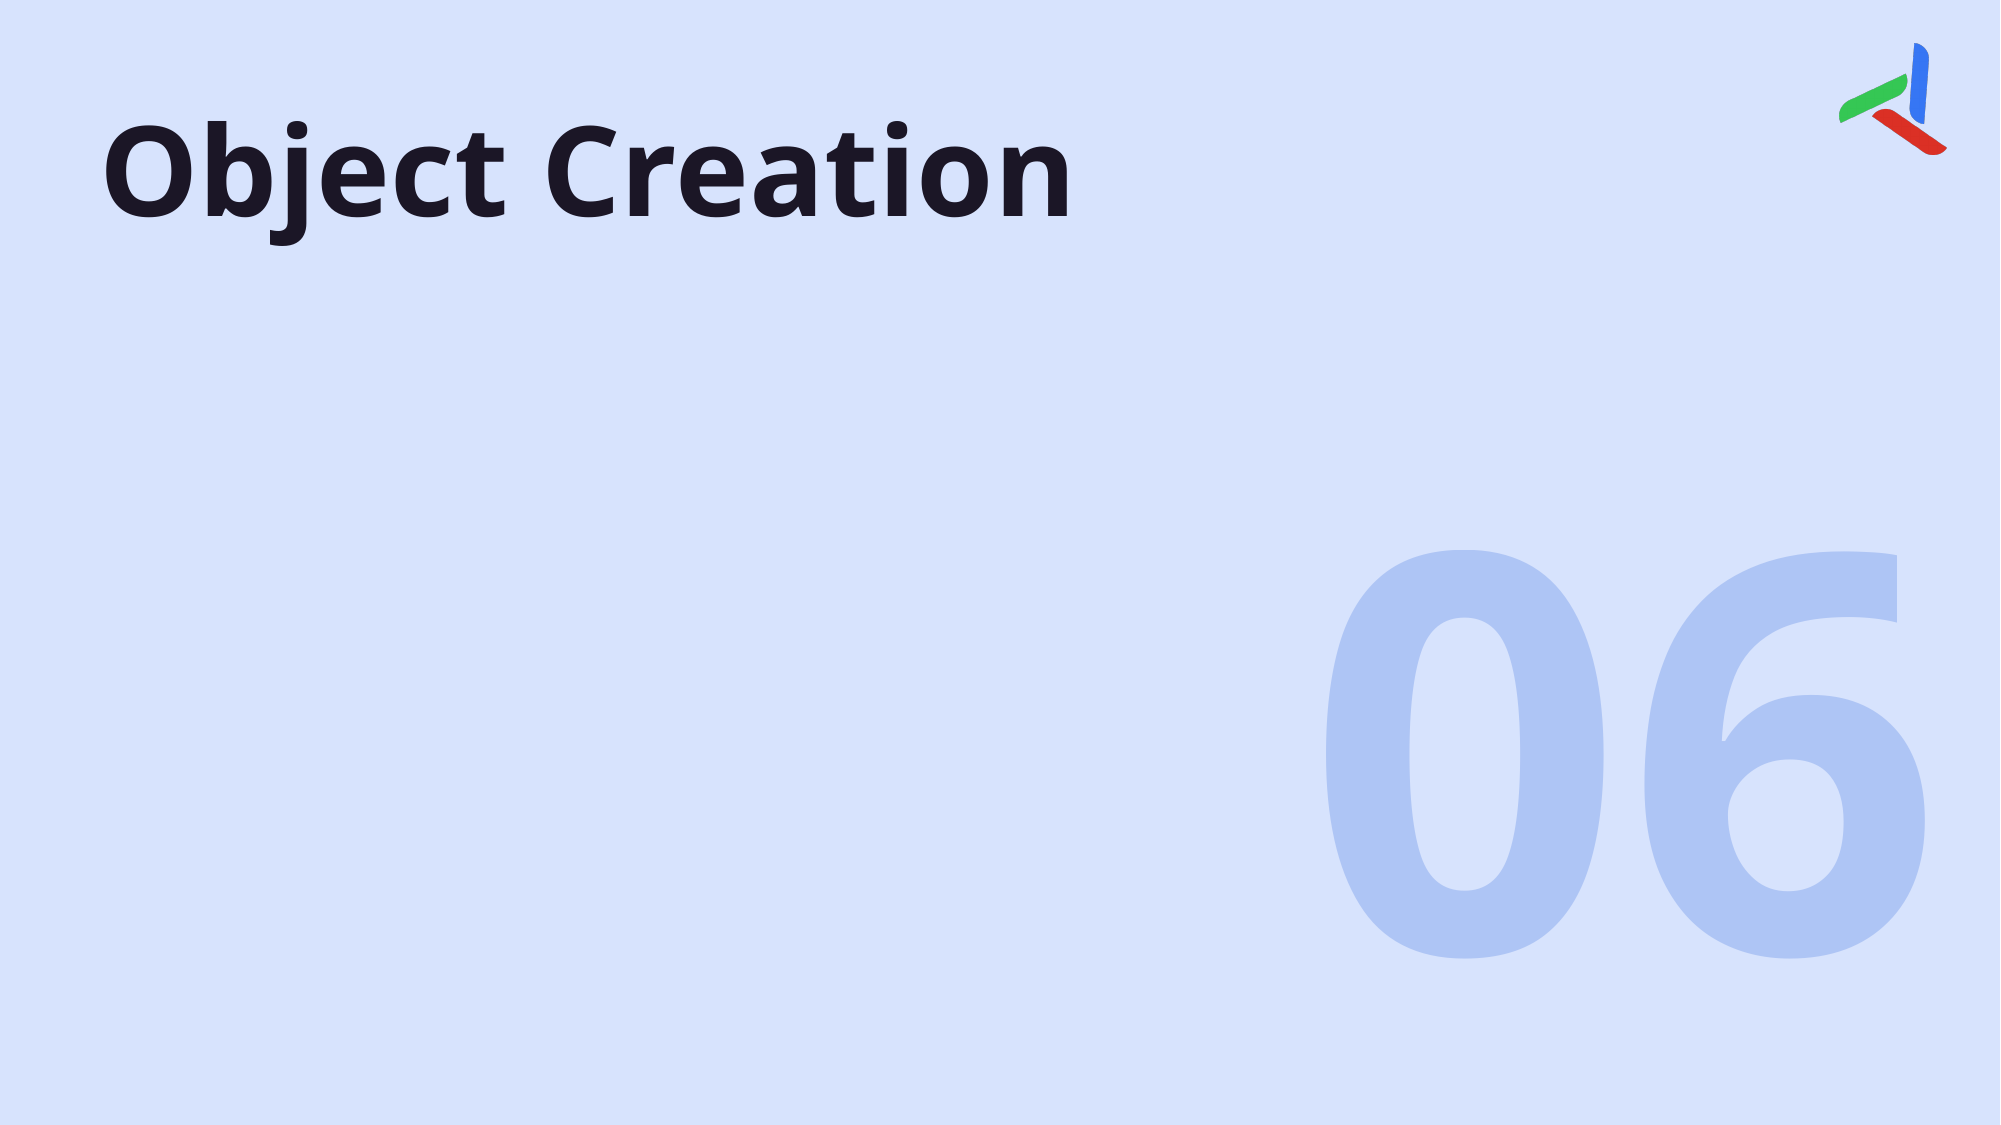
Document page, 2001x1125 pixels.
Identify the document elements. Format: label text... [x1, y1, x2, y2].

list Object Creation [84, 83, 1452, 390]
list 06 [1054, 465, 1959, 1082]
picture [1839, 43, 1947, 155]
